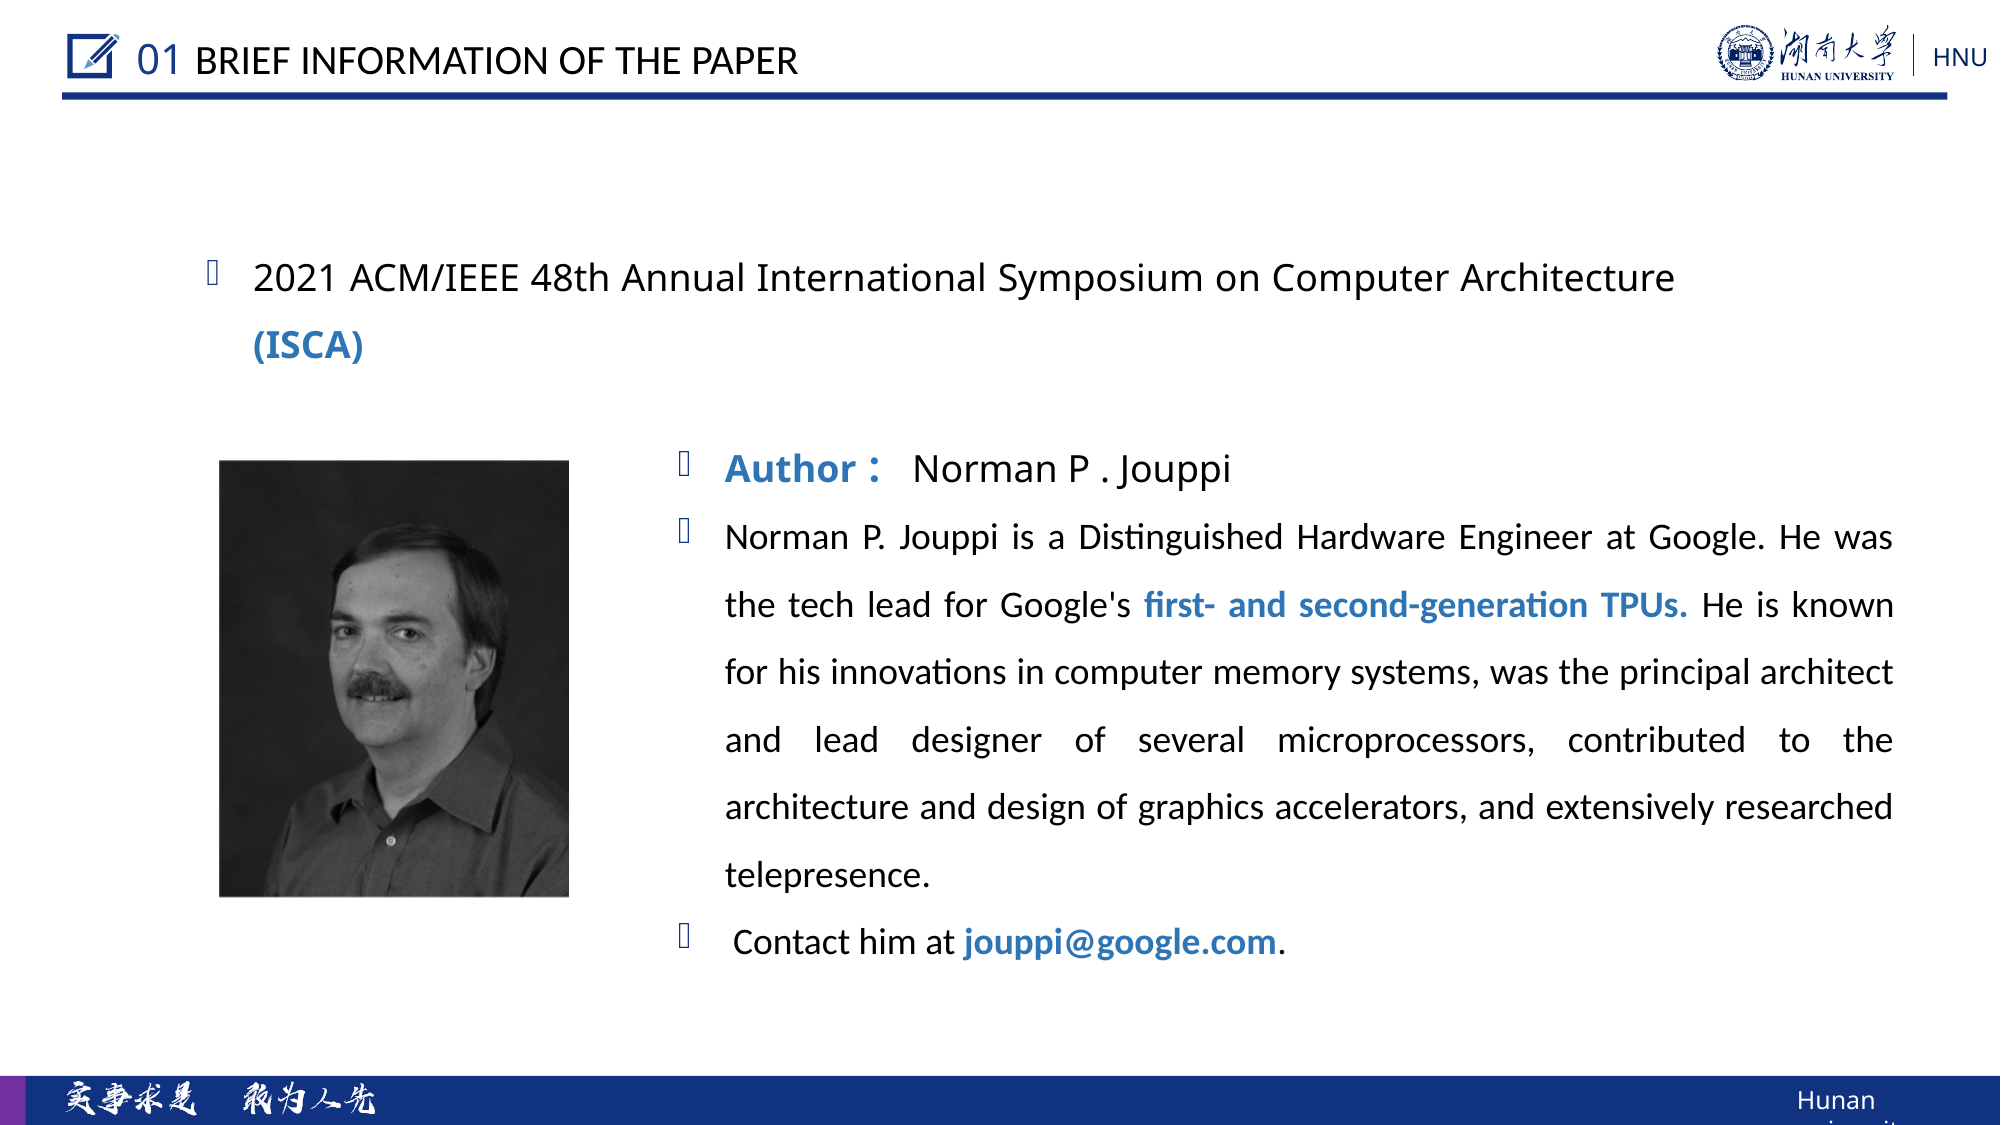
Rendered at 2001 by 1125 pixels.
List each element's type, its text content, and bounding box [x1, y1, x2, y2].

text_box 2021 ACM/IEEE 48th Annual International Symposium on Computer Architecture (ISCA) [191, 224, 1692, 374]
text_box Author：Norman P . Jouppi Norman P. Jouppi is a Distinguished Hardware Engineer at Google. He was the tech lead for Google's first- and second-generation TPUs. He is known for his innovations in computer memory systems, was the principal architect and lead designer of several microprocessors, contributed to the architecture and design of graphics accelerators, and extensively researched telepresence. Contact him at jouppi@google.com. [663, 415, 1910, 970]
text_box 01 Brief information of the paper [121, 25, 815, 141]
picture [7, 1065, 432, 1125]
picture [219, 460, 569, 898]
